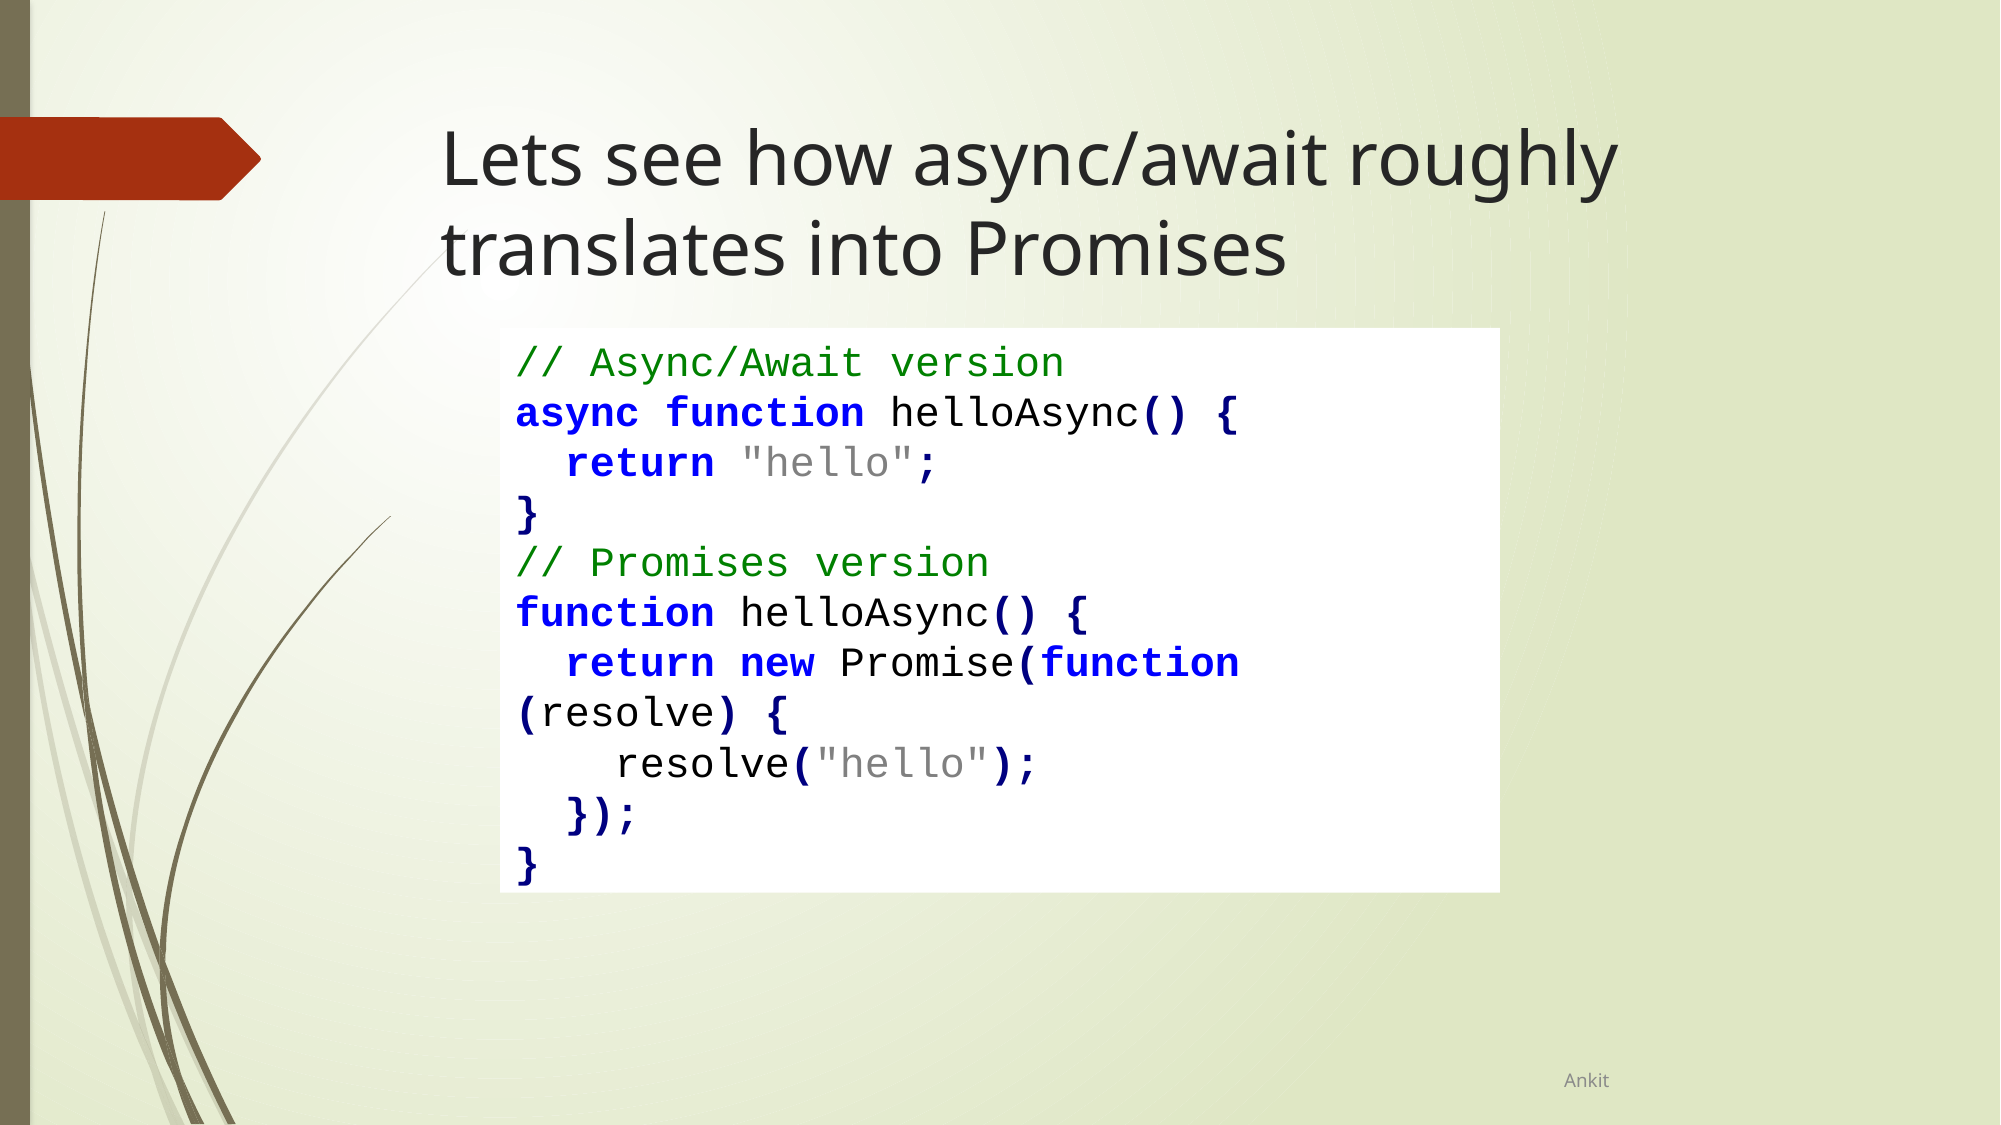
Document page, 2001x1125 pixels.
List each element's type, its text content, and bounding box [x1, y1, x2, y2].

title Lets see how async/await roughly translates into Promises [425, 102, 1888, 313]
text_box // Async/Await version async function helloAsync() { return "hello"; } // Promises version function helloAsync() { return new Promise(function (resolve) { resolve("hello"); }); } [500, 327, 1500, 893]
footer Ankit [1549, 1047, 1670, 1113]
